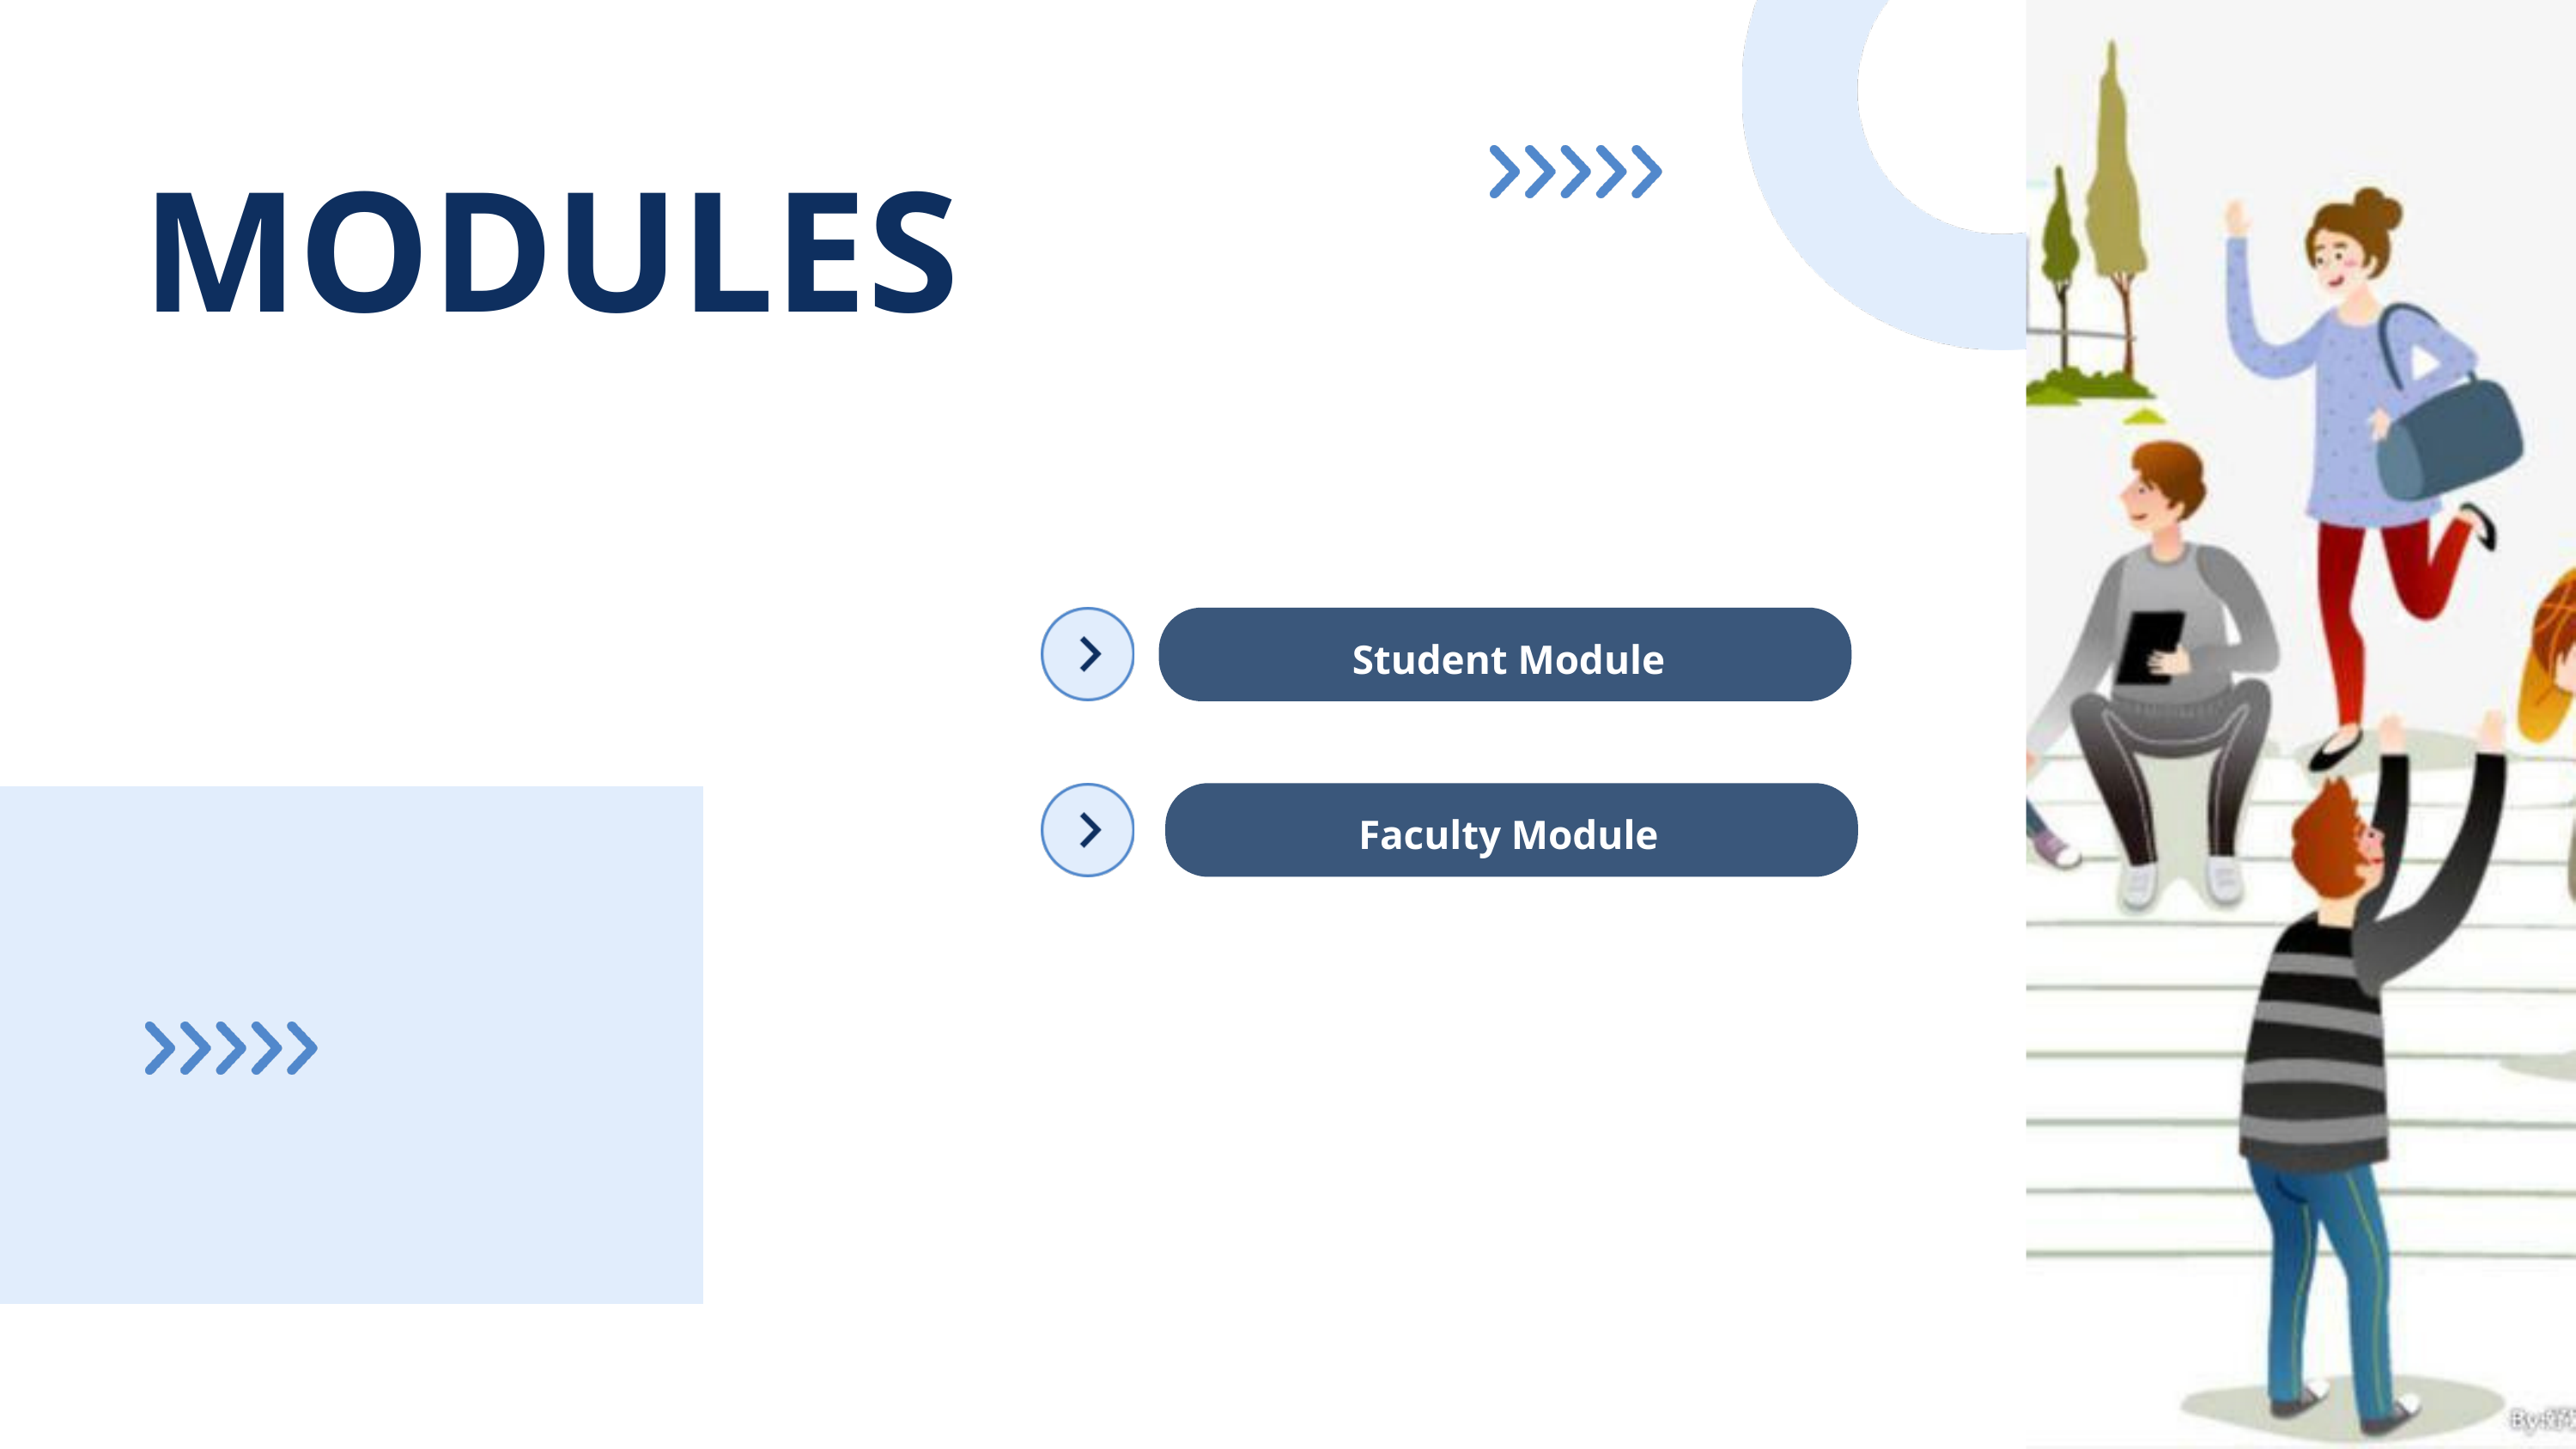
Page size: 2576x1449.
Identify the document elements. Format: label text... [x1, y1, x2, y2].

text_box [0, 785, 704, 1304]
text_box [1164, 783, 1859, 877]
text_box [1741, 0, 2026, 350]
text_box [1489, 144, 1662, 198]
text_box MODULES [103, 134, 1041, 346]
text_box [1041, 607, 1135, 701]
text_box [1041, 783, 1135, 877]
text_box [1158, 607, 1852, 702]
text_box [2026, 0, 2576, 1449]
